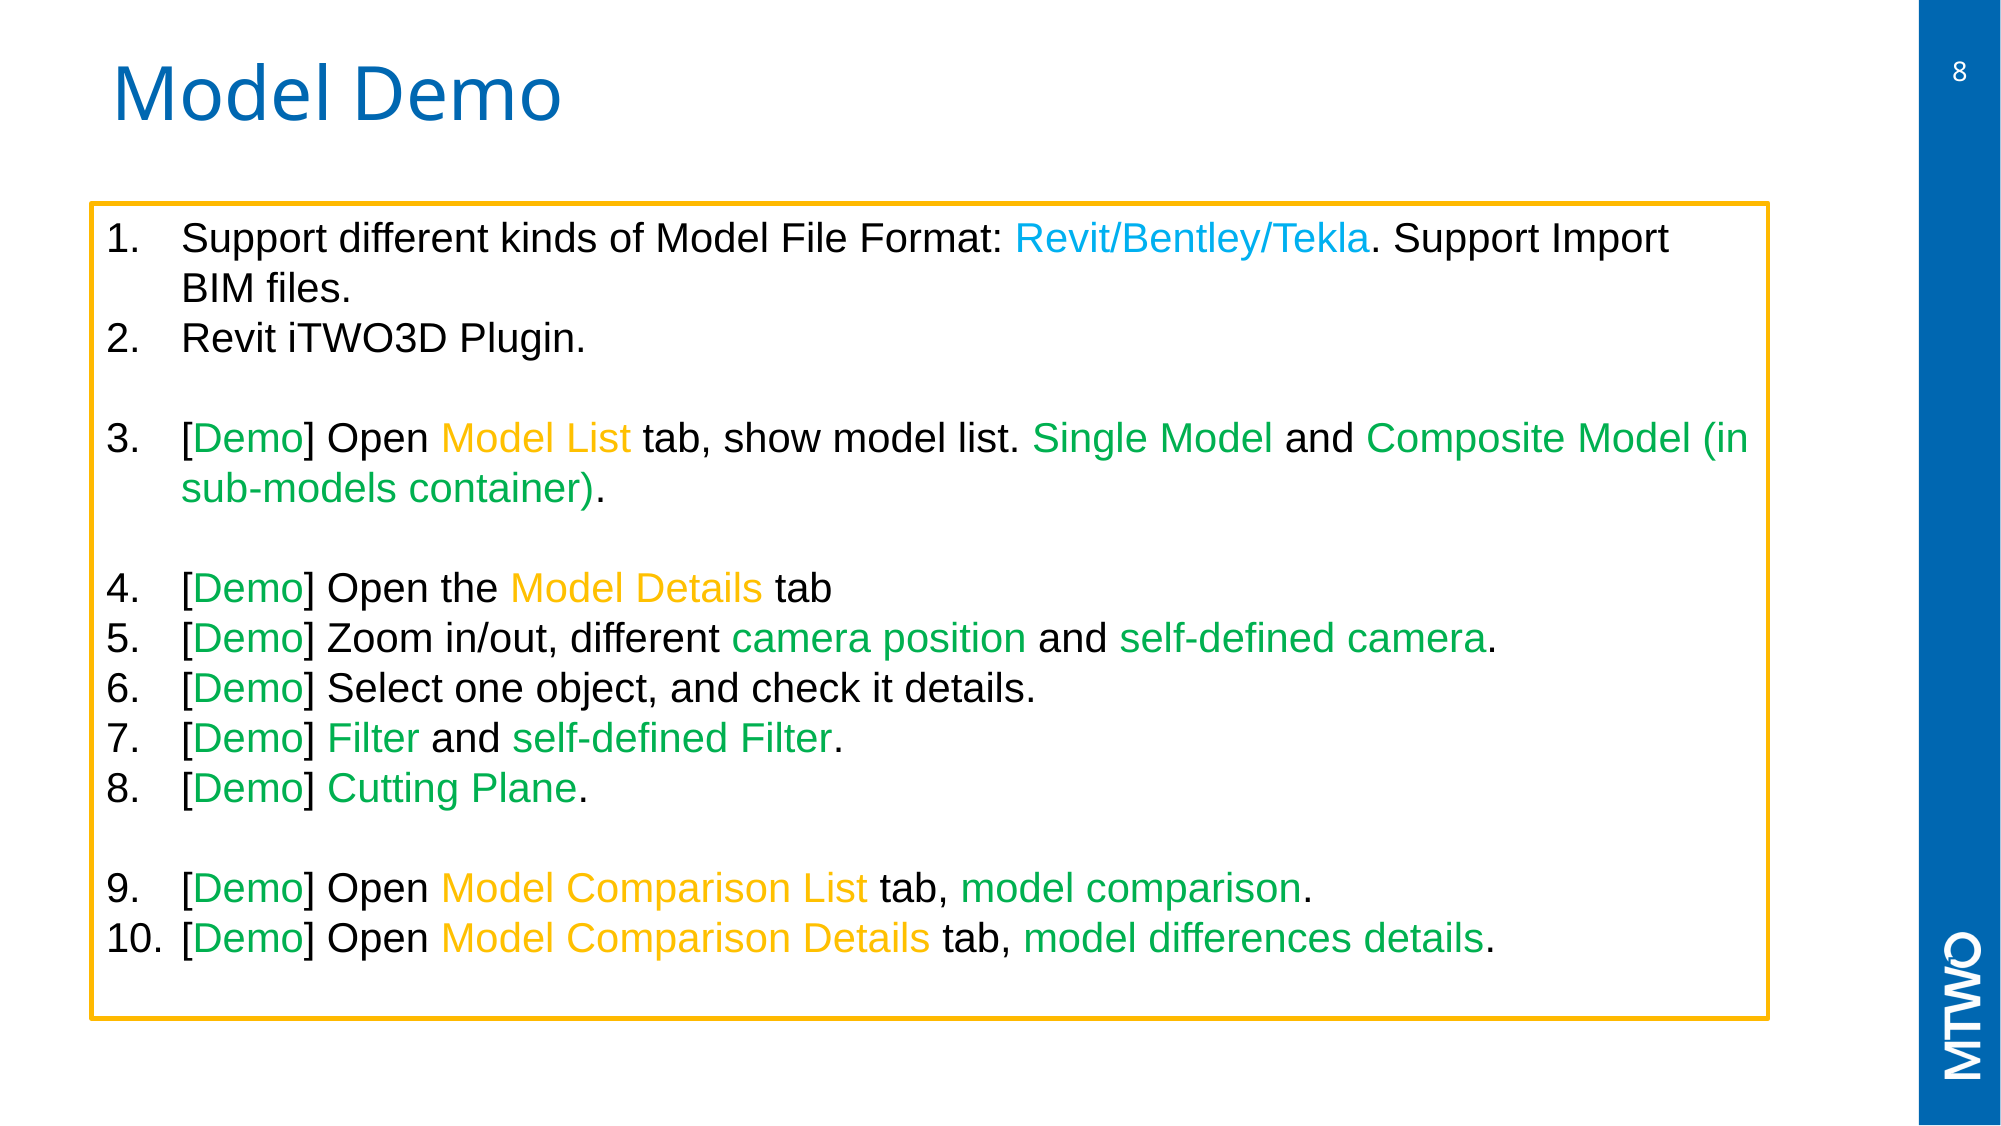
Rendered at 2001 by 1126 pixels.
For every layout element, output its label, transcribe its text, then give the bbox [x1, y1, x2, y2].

title Model Demo [91, 0, 1828, 146]
text_box Support different kinds of Model File Format: Revit/Bentley/Tekla. Support Import BIM files. Revit iTWO3D Plugin. [Demo] Open Model List tab, show model list. Single Model and Composite Model (in sub-models container). [Demo] Open the Model Details tab [Demo] Zoom in/out, different camera position and self-defined camera. [Demo] Select one object, and check it details. [Demo] Filter and self-defined Filter. [Demo] Cutting Plane. [Demo] Open Model Comparison List tab, model comparison. [Demo] Open Model Comparison Details tab, model differences details. [91, 203, 1769, 1019]
slide_number 8 [1918, 35, 2001, 111]
